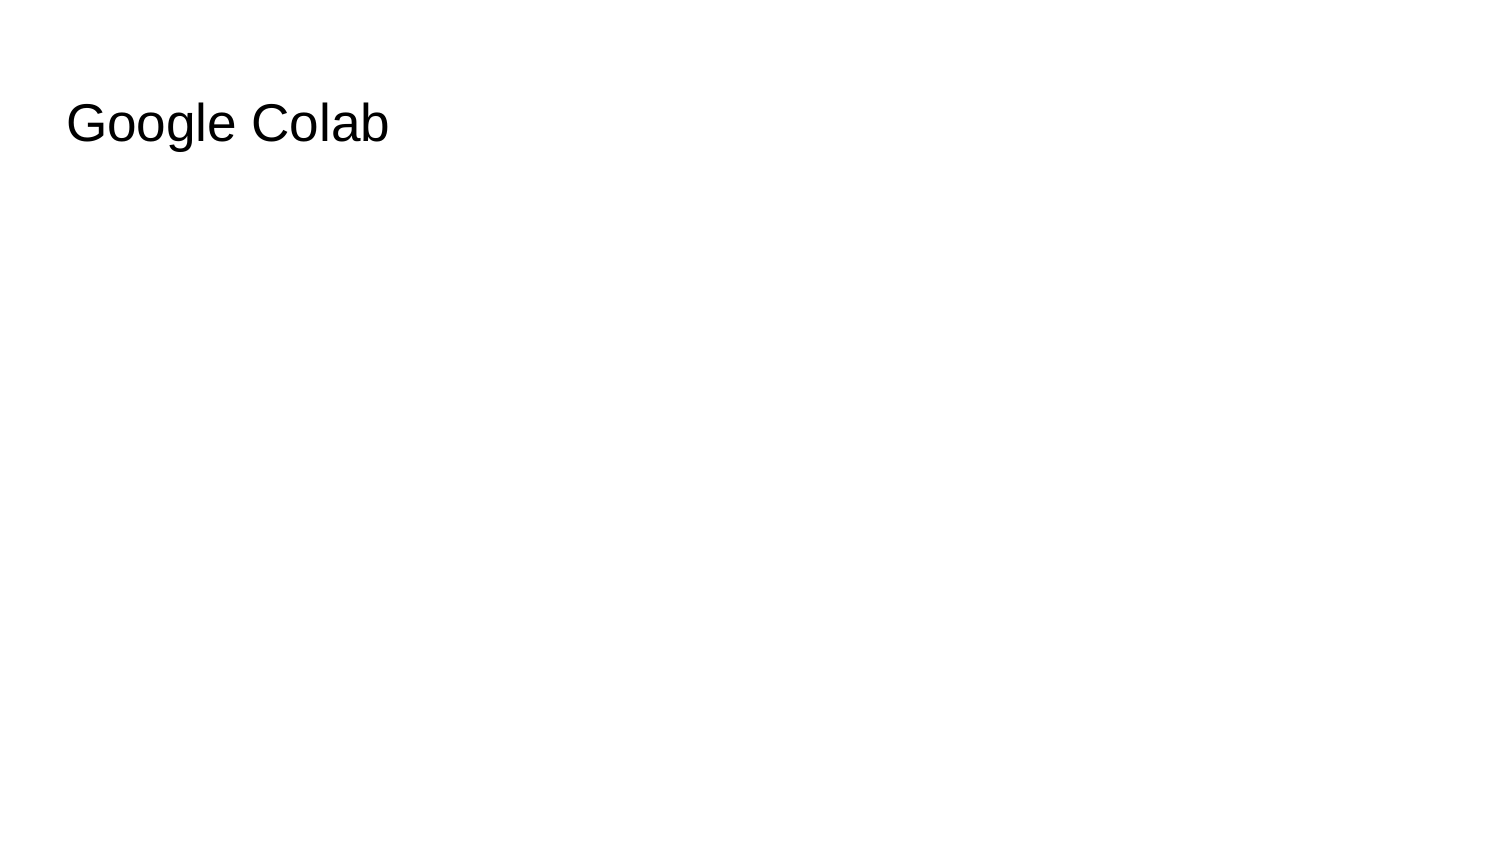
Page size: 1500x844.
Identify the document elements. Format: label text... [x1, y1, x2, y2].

title Google Colab [51, 72, 1449, 167]
